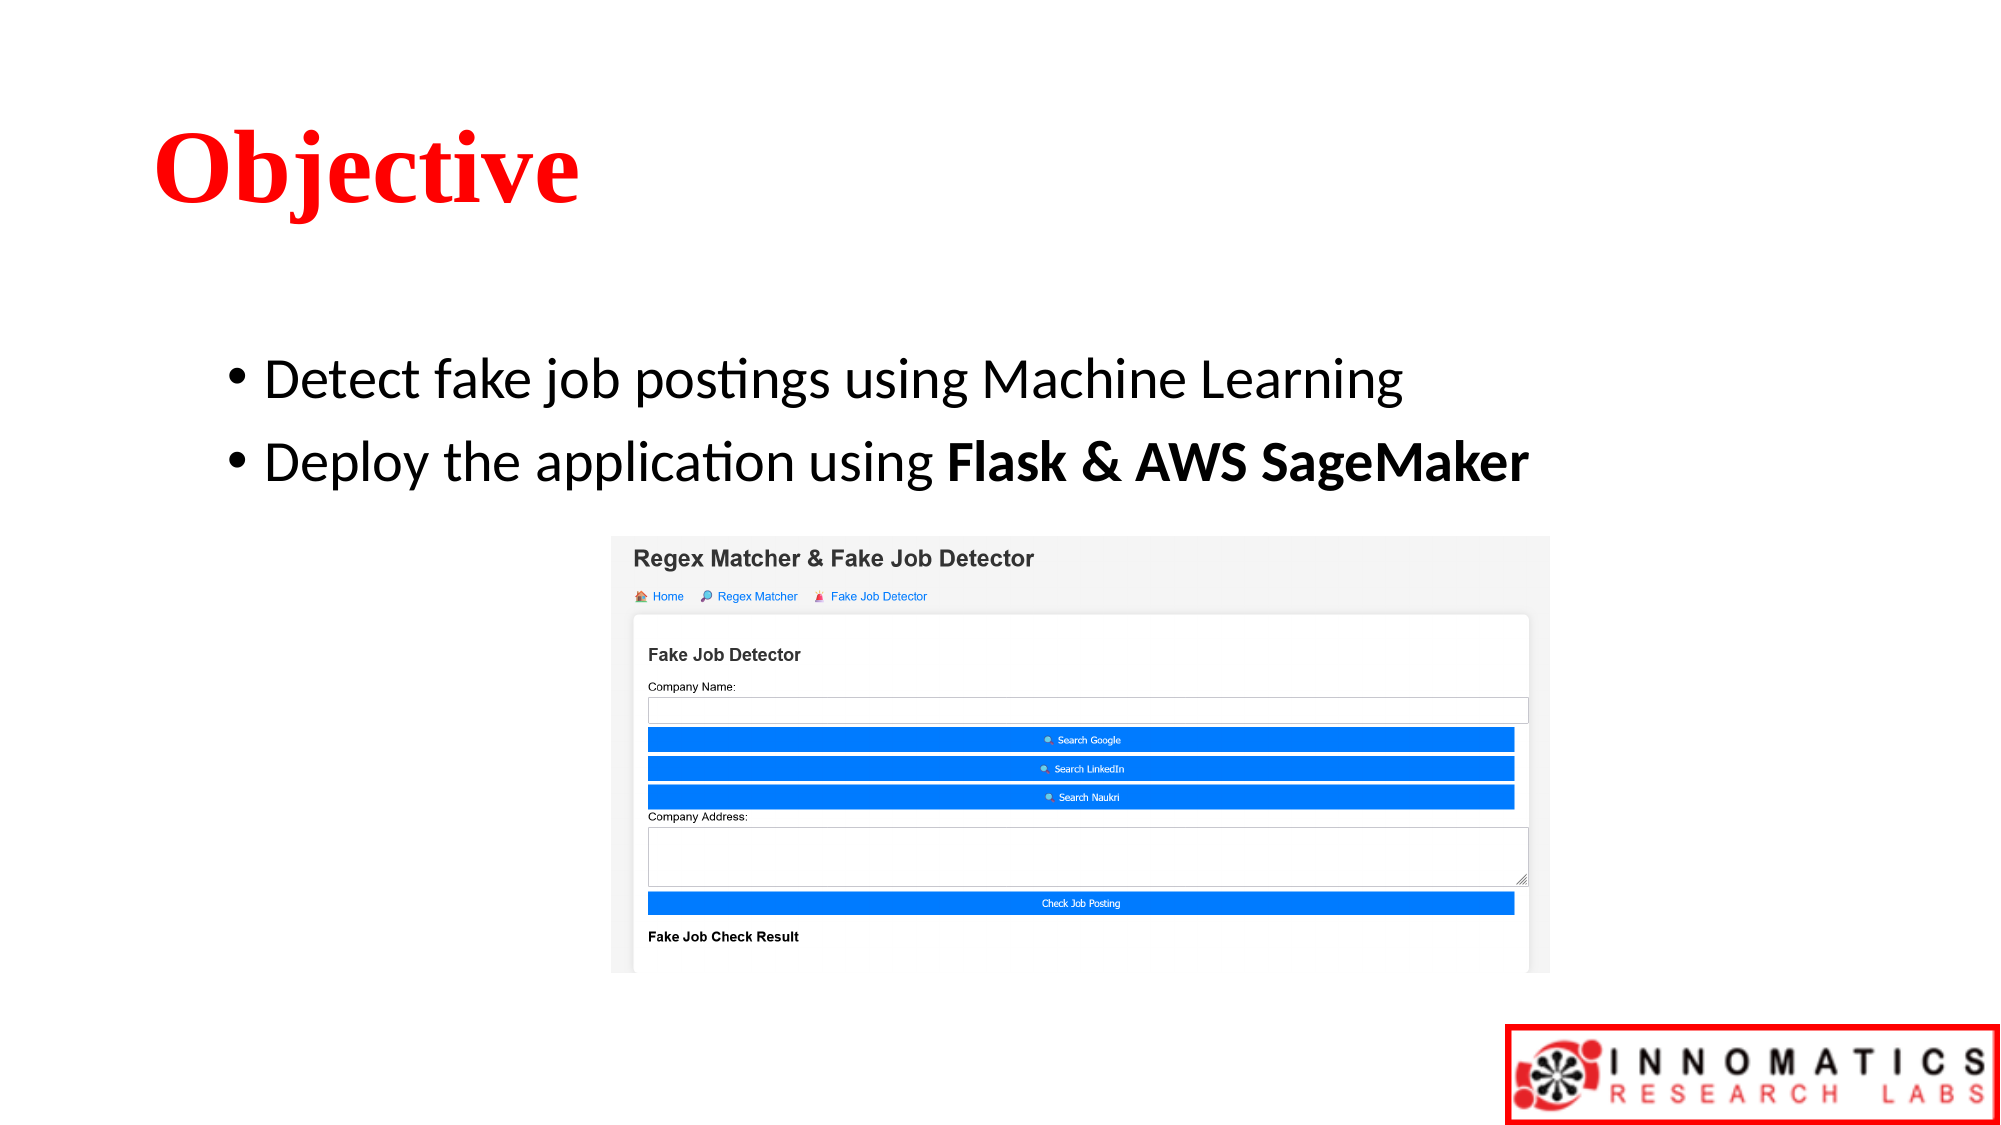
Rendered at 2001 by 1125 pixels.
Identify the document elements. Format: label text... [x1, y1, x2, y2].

picture [1505, 1024, 2000, 1125]
picture [610, 536, 1550, 974]
list Detect fake job postings using Machine Learning Deploy the application using Flask & AWS SageMaker [212, 340, 1722, 922]
title Objective [137, 59, 1863, 278]
